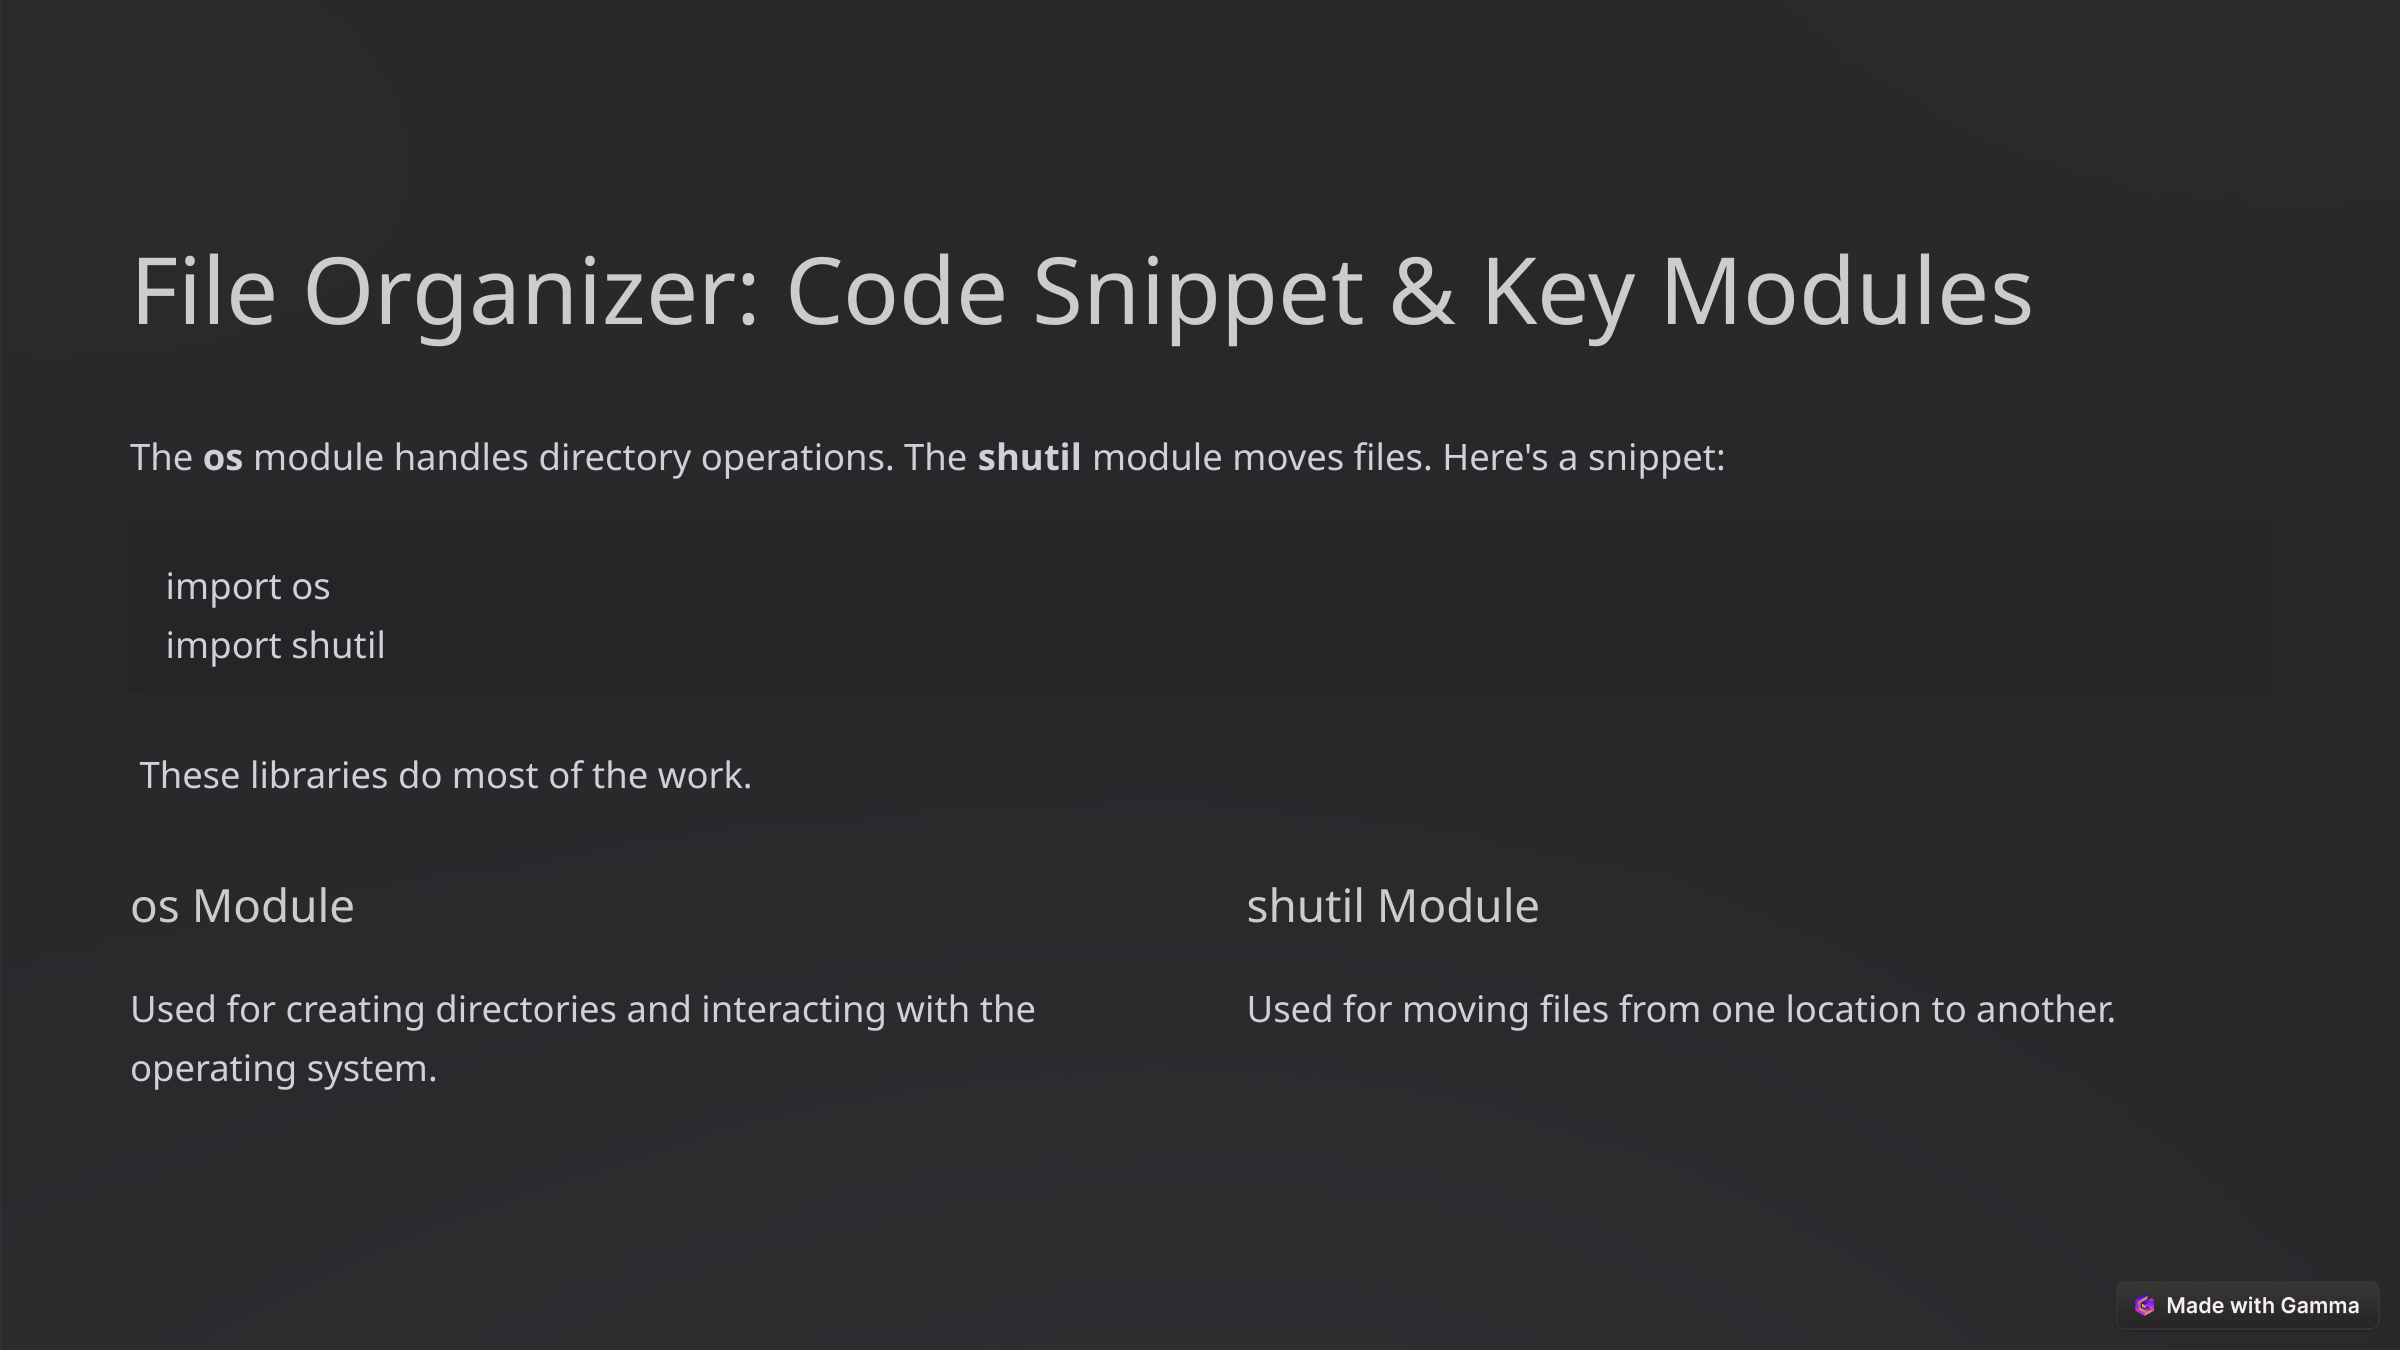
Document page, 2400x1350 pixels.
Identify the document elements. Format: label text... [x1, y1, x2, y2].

text_box These libraries do most of the work. [130, 736, 2270, 796]
text_box [128, 519, 2272, 695]
picture [2106, 1271, 2389, 1339]
text_box shutil Module [1246, 874, 1712, 933]
text_box Used for moving files from one location to another. [1246, 970, 2271, 1030]
text_box The os module handles directory operations. The shutil module moves files. Here's a snippet: [130, 417, 2270, 478]
text_box Used for creating directories and interacting with the operating system. [130, 970, 1155, 1090]
text_box os Module [130, 874, 596, 933]
text_box import os import shutil [165, 547, 2235, 667]
text_box File Organizer: Code Snippet & Key Modules [130, 227, 2046, 344]
